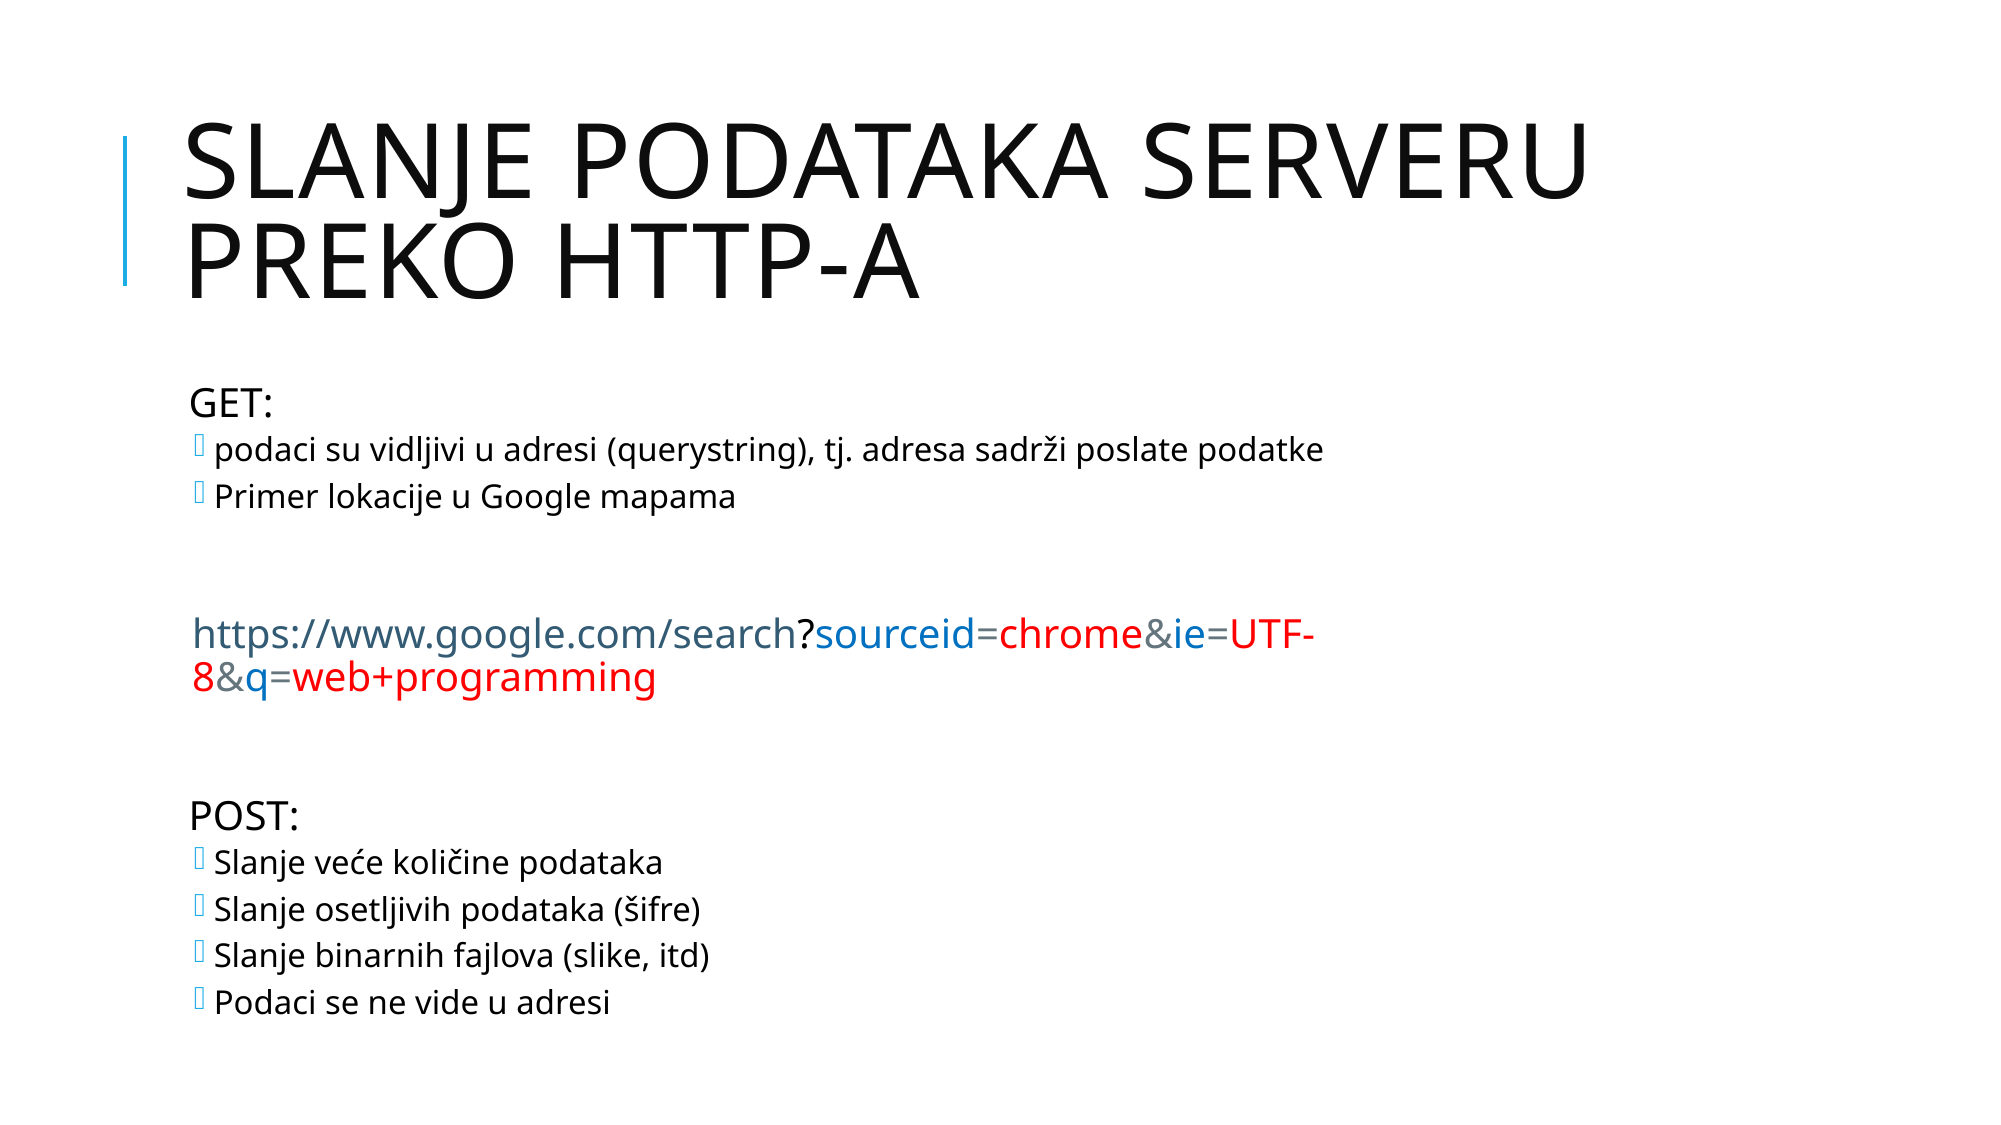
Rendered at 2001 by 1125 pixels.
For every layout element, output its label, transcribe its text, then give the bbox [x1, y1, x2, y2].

list GET: podaci su vidljivi u adresi (querystring), tj. adresa sadrži poslate podatke Primer lokacije u Google mapama https://www.google.com/search?sourceid=chrome&ie=UTF-8&q=web+programming POST: Slanje veće količine podataka Slanje osetljivih podataka (šifre) Slanje binarnih fajlova (slike, itd) Podaci se ne vide u adresi [168, 375, 1763, 1035]
title Slanje podataka serveru preko HTTP-a [168, 96, 1763, 342]
